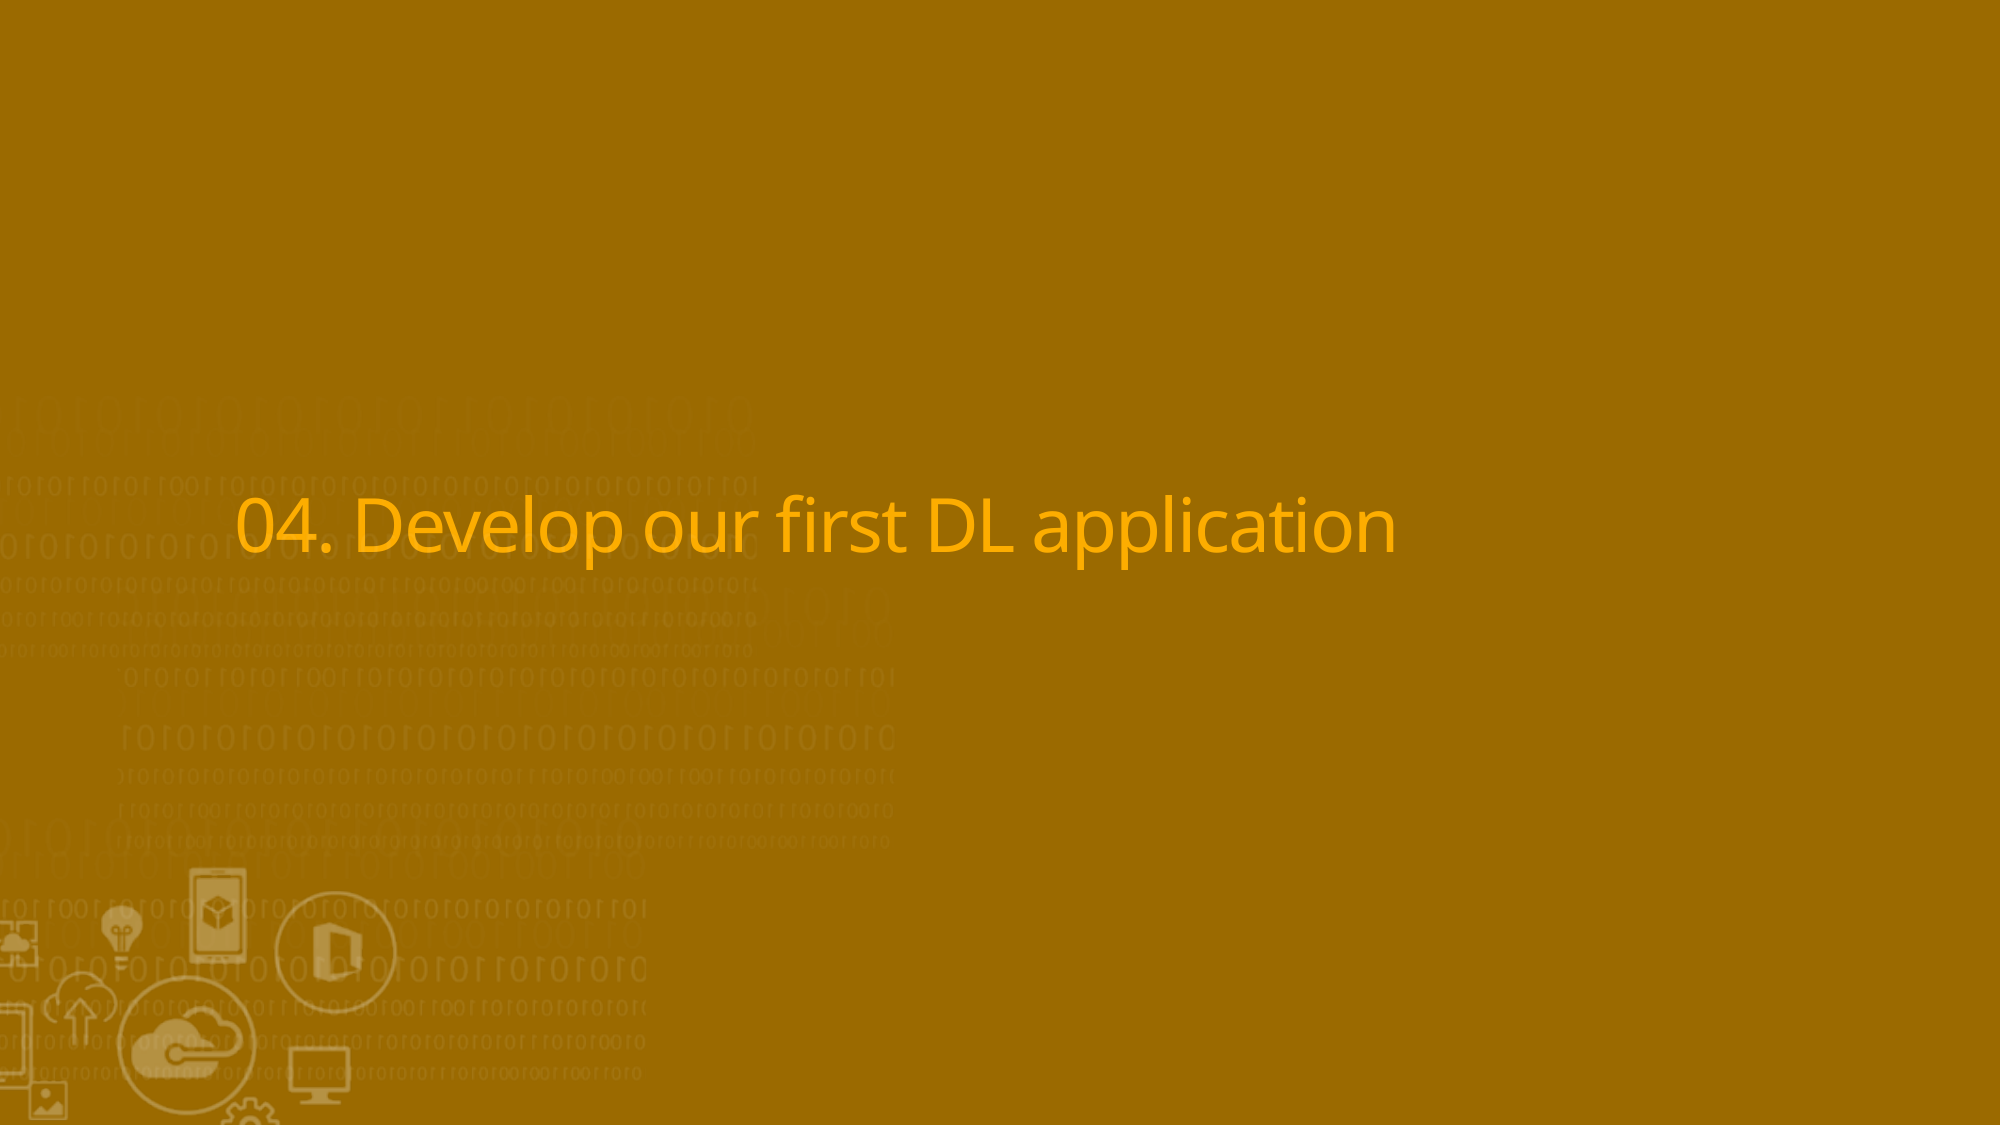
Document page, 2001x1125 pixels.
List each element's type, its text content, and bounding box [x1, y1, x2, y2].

text_box 04. Develop our first DL application [1306, 472, 1853, 584]
picture [0, 362, 1306, 1125]
